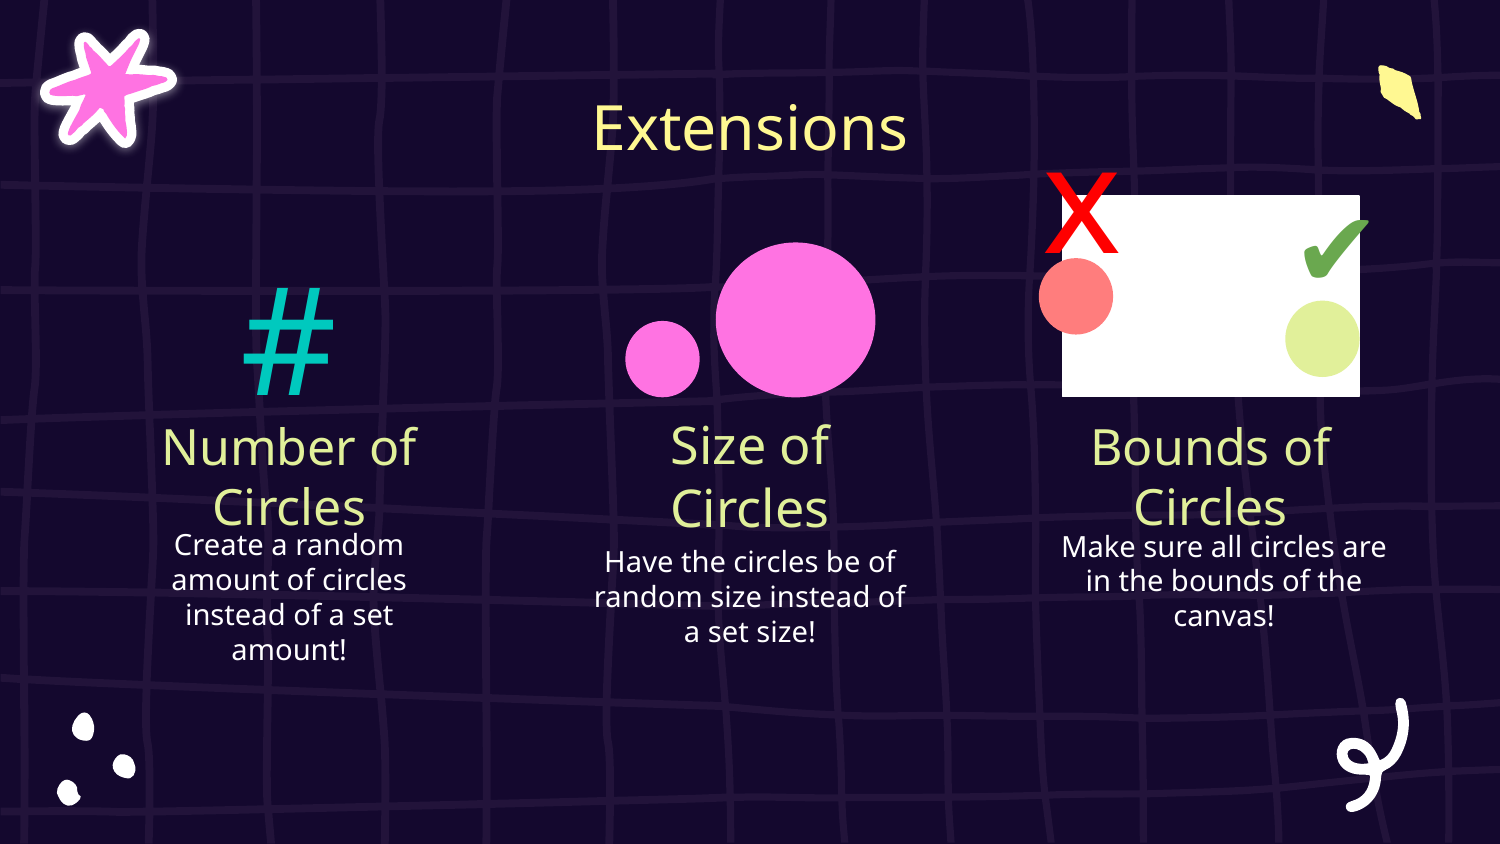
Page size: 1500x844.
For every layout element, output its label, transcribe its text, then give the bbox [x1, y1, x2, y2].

text_box [716, 243, 875, 397]
text_box [1286, 324, 1359, 377]
subtitle Have the circles be of random size instead of a set size! [578, 542, 922, 651]
title Extensions [118, 72, 1382, 167]
text_box x [1027, 88, 1160, 299]
title Size of Circles [578, 431, 922, 519]
title Bounds of Circles [1039, 431, 1382, 519]
title Number of Circles [118, 431, 461, 519]
text_box [698, 278, 842, 491]
text_box [1039, 299, 1113, 334]
subtitle Make sure all circles are in the bounds of the canvas! [1039, 526, 1409, 635]
text_box # [218, 230, 361, 441]
text_box [626, 321, 699, 397]
subtitle Create a random amount of circles instead of a set amount! [118, 542, 461, 651]
text_box [1062, 196, 1359, 397]
text_box ✔ [1277, 166, 1409, 324]
